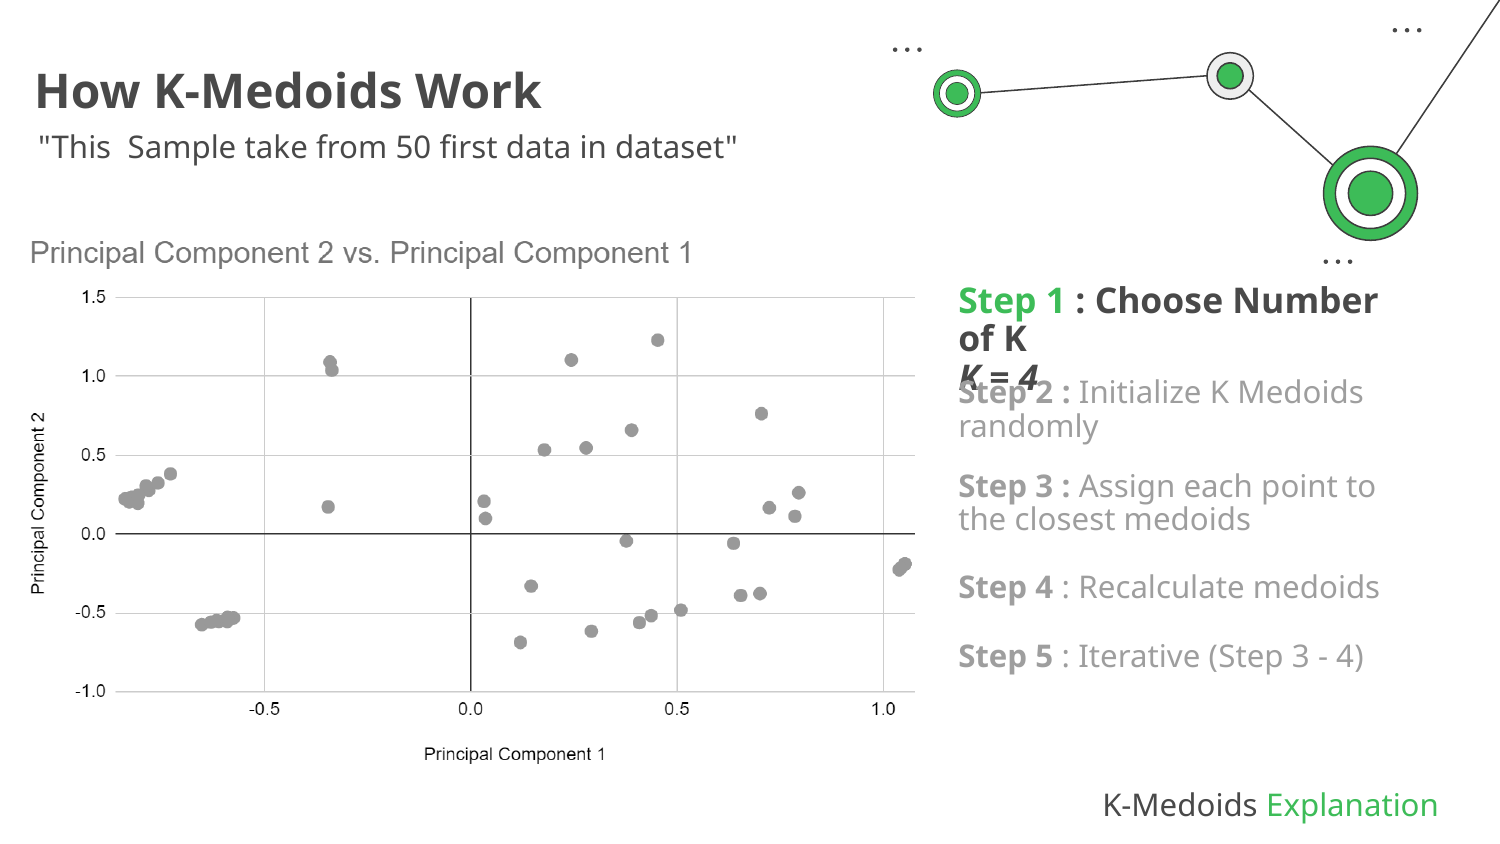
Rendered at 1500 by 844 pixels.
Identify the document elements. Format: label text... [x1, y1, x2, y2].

text_box Step 1 : Choose Number of K K = 4 [948, 268, 1436, 361]
text_box Step 2 : Initialize K Medoids randomly [948, 361, 1436, 455]
picture [0, 209, 944, 794]
text_box How K-Medoids Work [19, 52, 659, 134]
text_box Step 4 : Recalculate medoids [948, 557, 1436, 621]
text_box Step 5 : Iterative (Step 3 - 4) [948, 625, 1436, 689]
text_box Step 3 : Assign each point to the closest medoids [948, 455, 1436, 553]
text_box K-Medoids Explanation [1044, 785, 1498, 821]
text_box "This Sample take from 50 first data in dataset" [23, 116, 917, 180]
